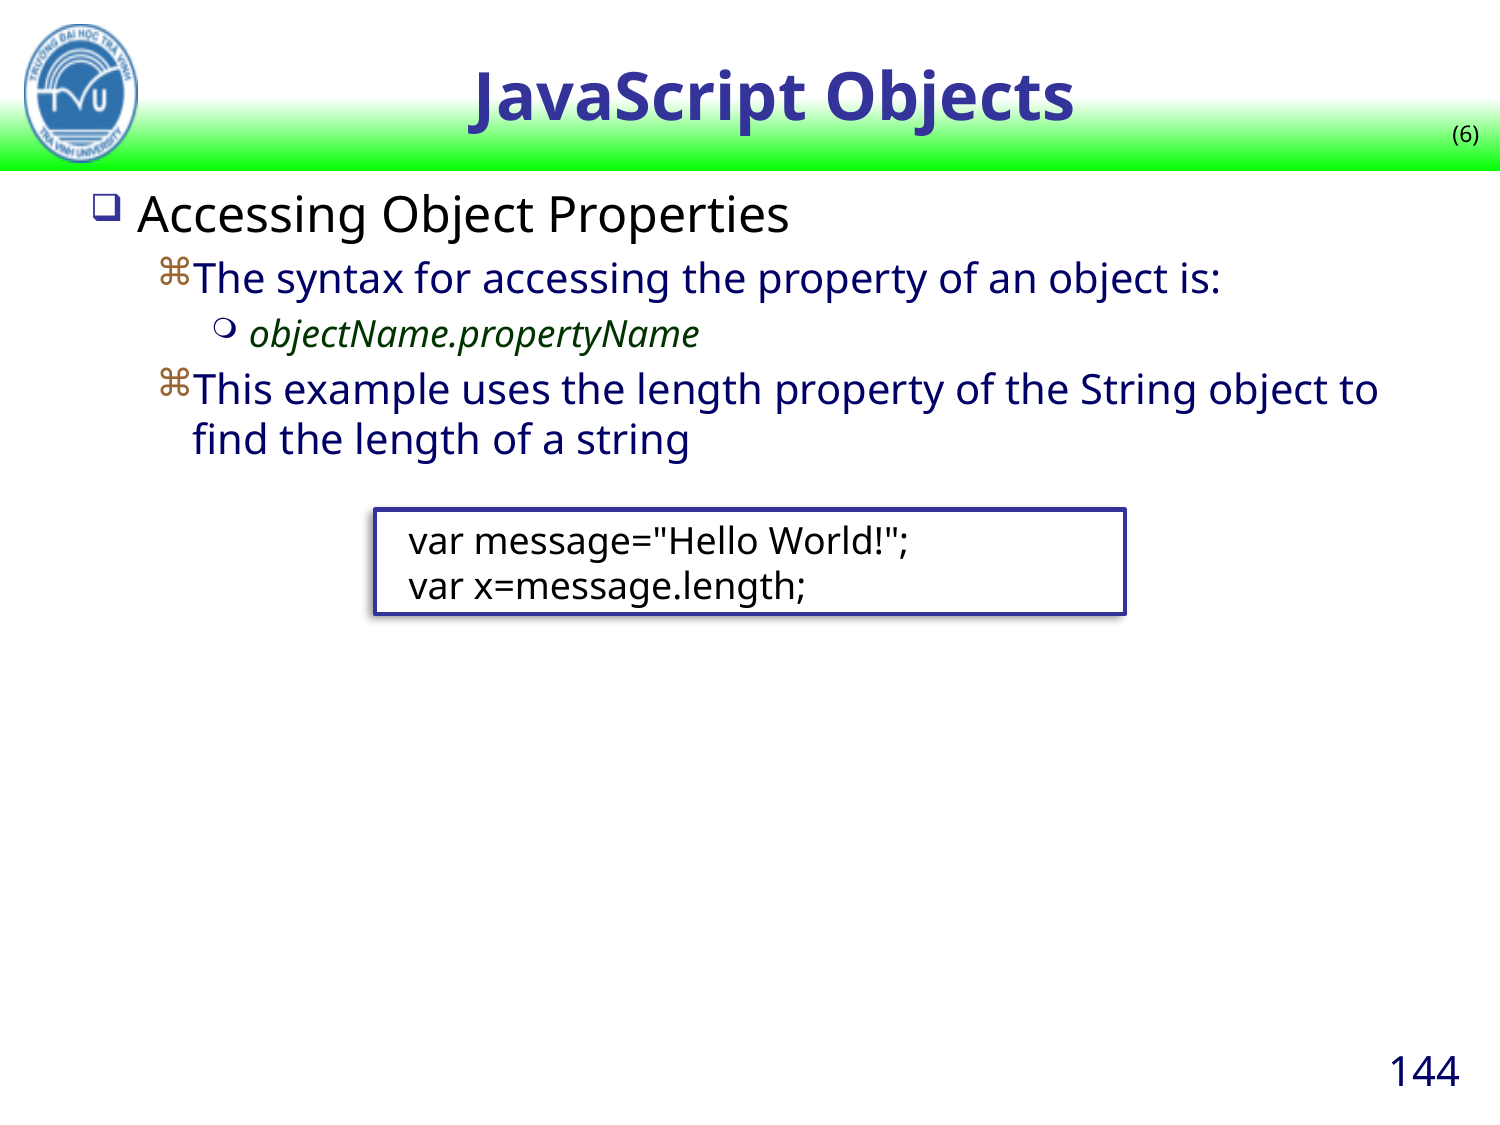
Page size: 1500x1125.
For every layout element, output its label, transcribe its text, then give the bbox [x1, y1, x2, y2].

text_box var message="Hello World!"; var x=message.length; [373, 507, 1127, 616]
list Accessing Object Properties The syntax for accessing the property of an object is: objectName.propertyName This example uses the length property of the String object to find the length of a string [74, 174, 1476, 1051]
title JavaScript Objects [74, 24, 1476, 163]
slide_number 144 [1312, 1037, 1476, 1101]
picture [24, 24, 74, 163]
text_box (6) [1437, 112, 1500, 155]
